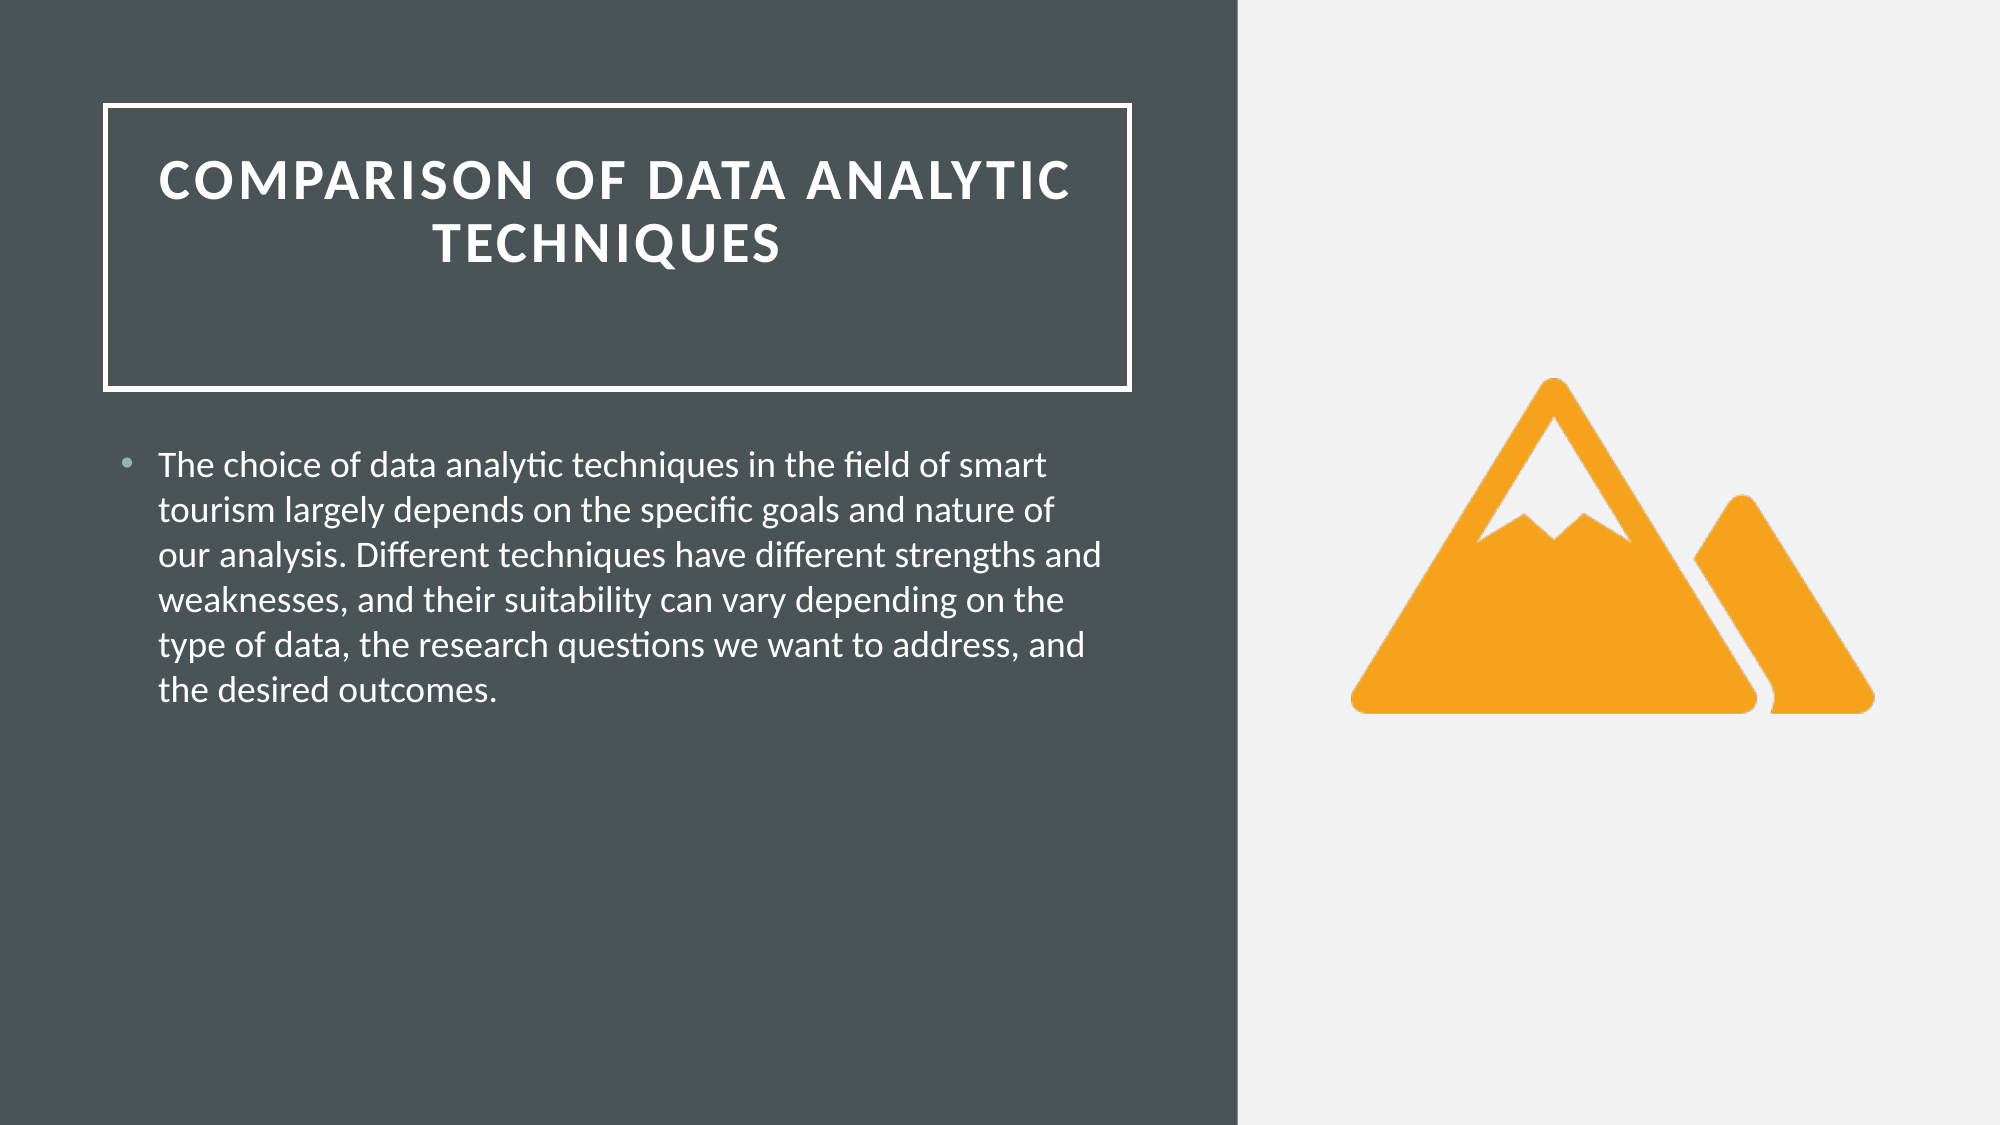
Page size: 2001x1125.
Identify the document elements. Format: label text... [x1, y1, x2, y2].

text_box [0, 0, 1238, 1125]
title Comparison of data analytic techniques [103, 103, 1132, 392]
list The choice of data analytic techniques in the field of smart tourism largely depends on the specific goals and nature of our analysis. Different techniques have different strengths and weaknesses, and their suitability can vary depending on the type of data, the research questions we want to address, and the desired outcomes. [105, 432, 1130, 994]
picture [1331, 264, 1895, 828]
text_box [1238, 0, 2000, 1125]
